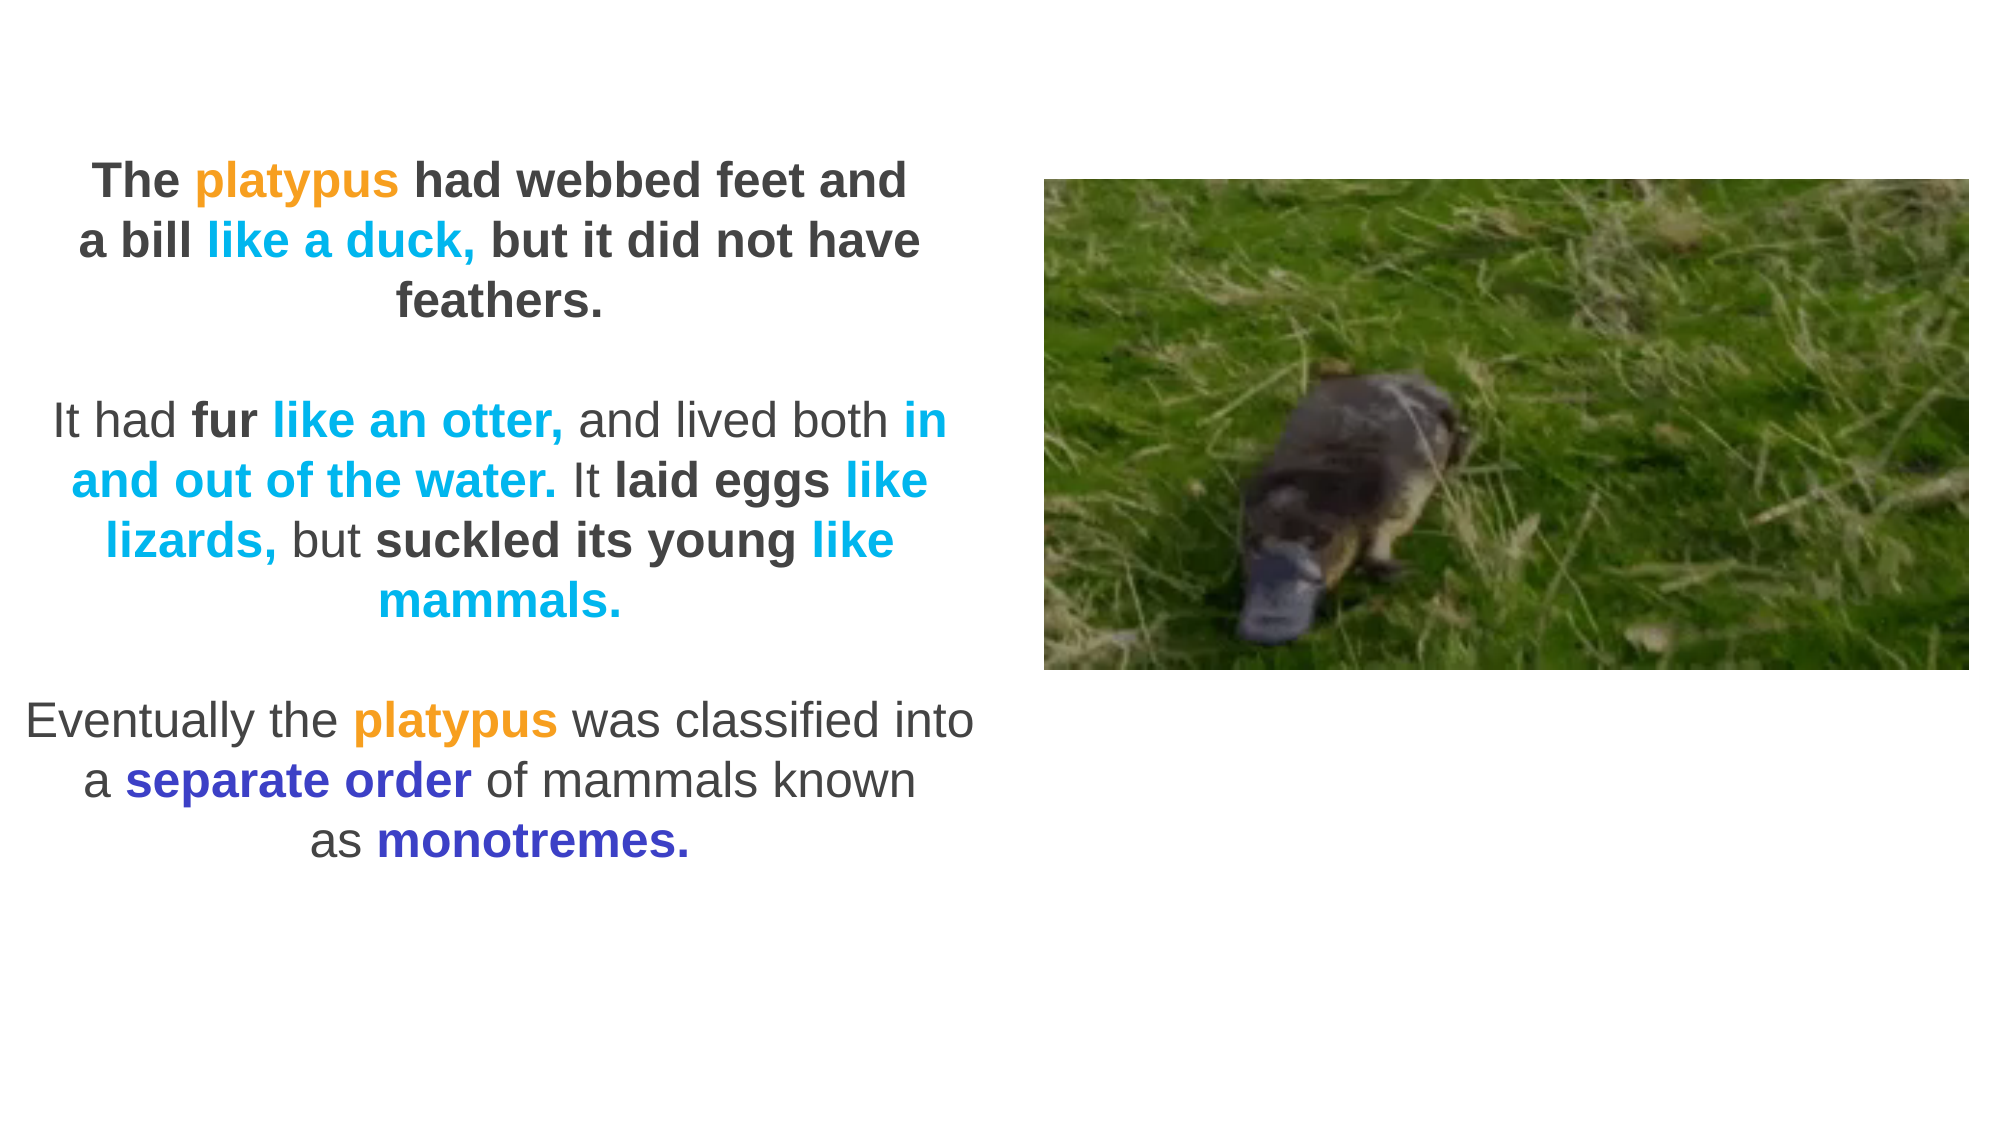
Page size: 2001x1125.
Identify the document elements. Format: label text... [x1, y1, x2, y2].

text_box The platypus had webbed feet and a bill like a duck, but it did not have feathers. It had fur like an otter, and lived both in and out of the water. It laid eggs like lizards, but suckled its young like mammals. Eventually the platypus was classified into a separate order of mammals known as monotremes. [0, 140, 1000, 876]
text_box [1043, 179, 1970, 671]
